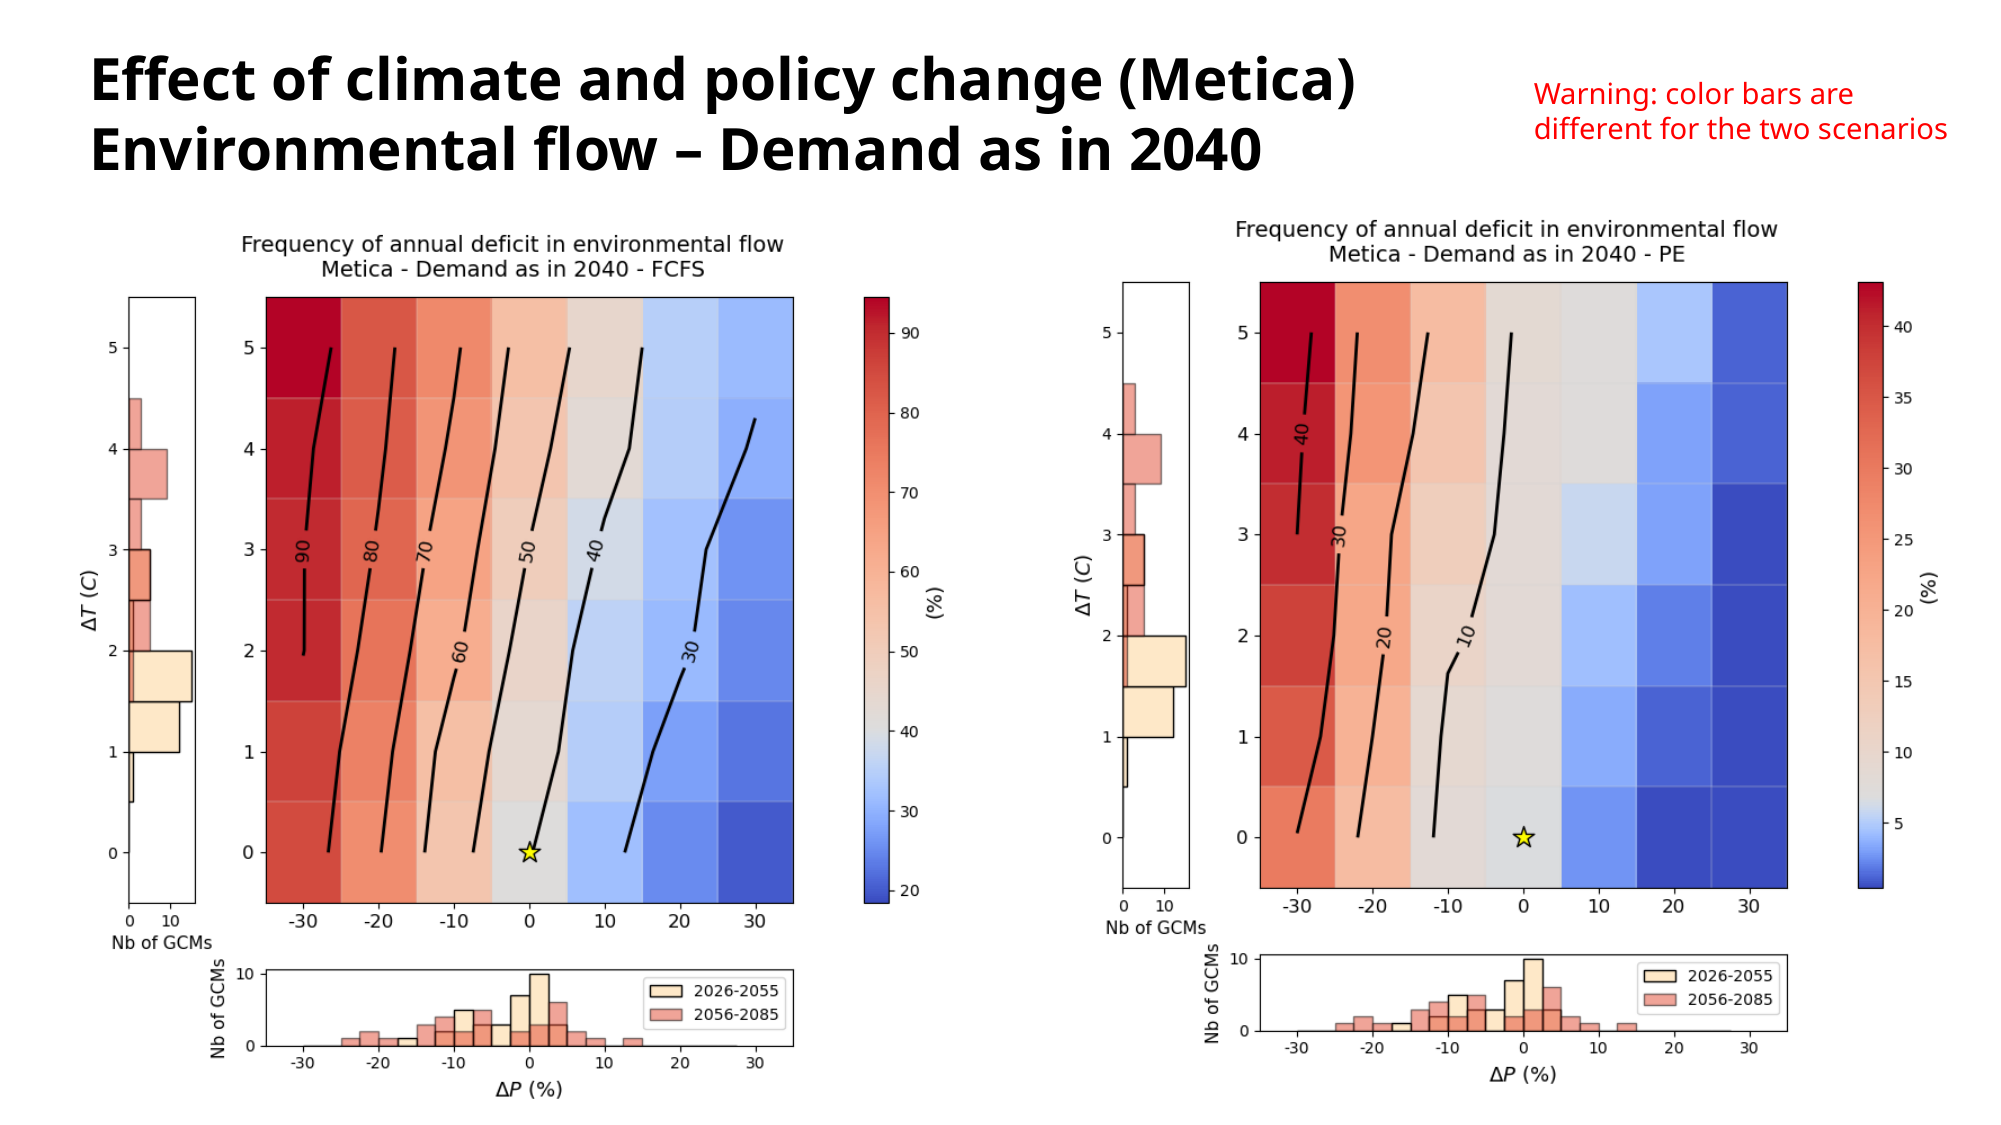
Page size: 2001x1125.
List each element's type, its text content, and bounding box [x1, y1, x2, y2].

text_box Warning: color bars are different for the two scenarios [1518, 68, 1977, 153]
picture [61, 216, 963, 1118]
text_box Effect of climate and policy change (Metica) Environmental flow – Demand as in 2040 [74, 34, 1911, 190]
picture [1055, 202, 1957, 1104]
